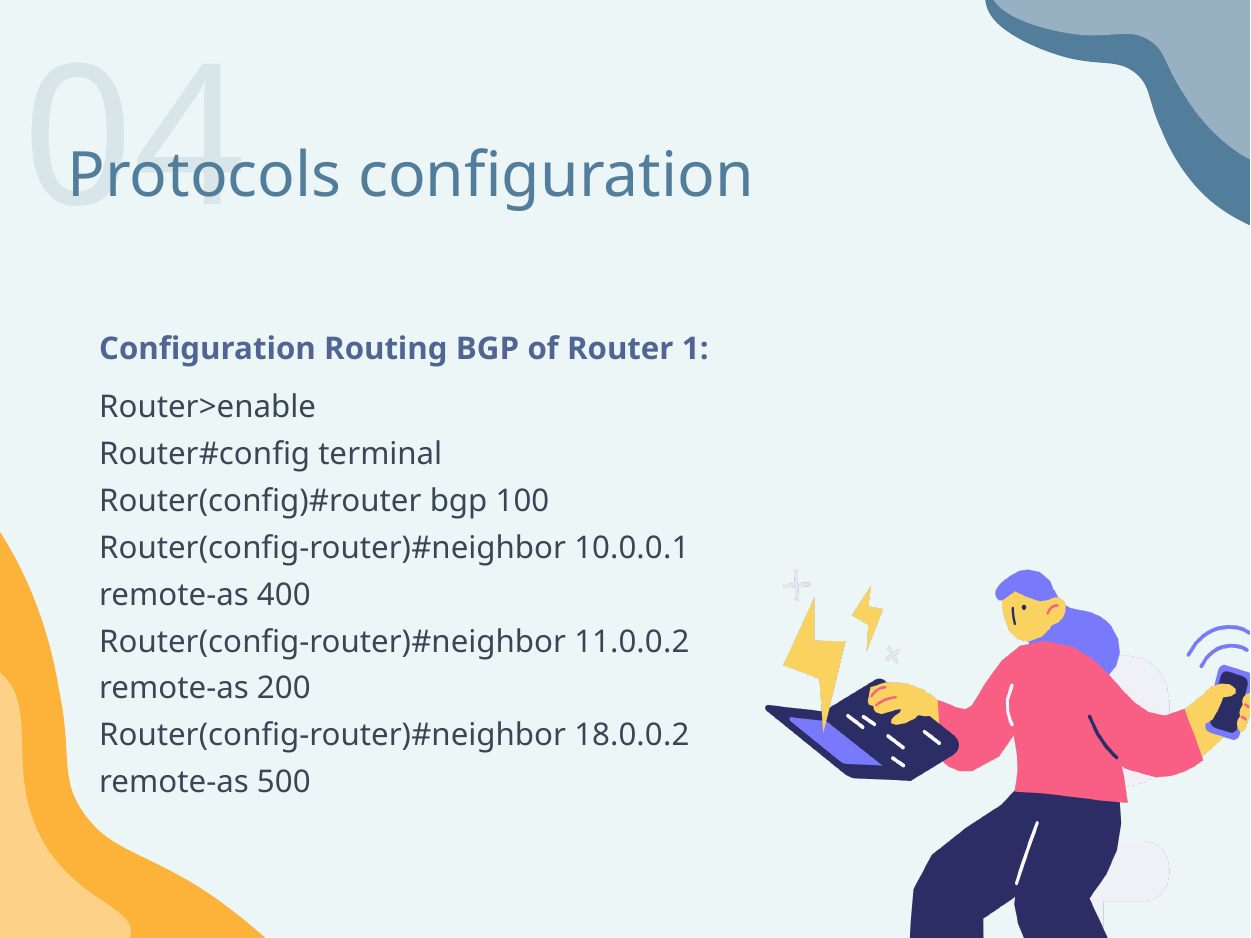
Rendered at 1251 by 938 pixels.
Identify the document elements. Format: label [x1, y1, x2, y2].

picture [765, 569, 1250, 938]
text_box [1076, 0, 1250, 241]
text_box [1069, 0, 1250, 289]
text_box [0, 260, 169, 938]
text_box [0, 687, 162, 938]
text_box [0, 0, 1250, 938]
